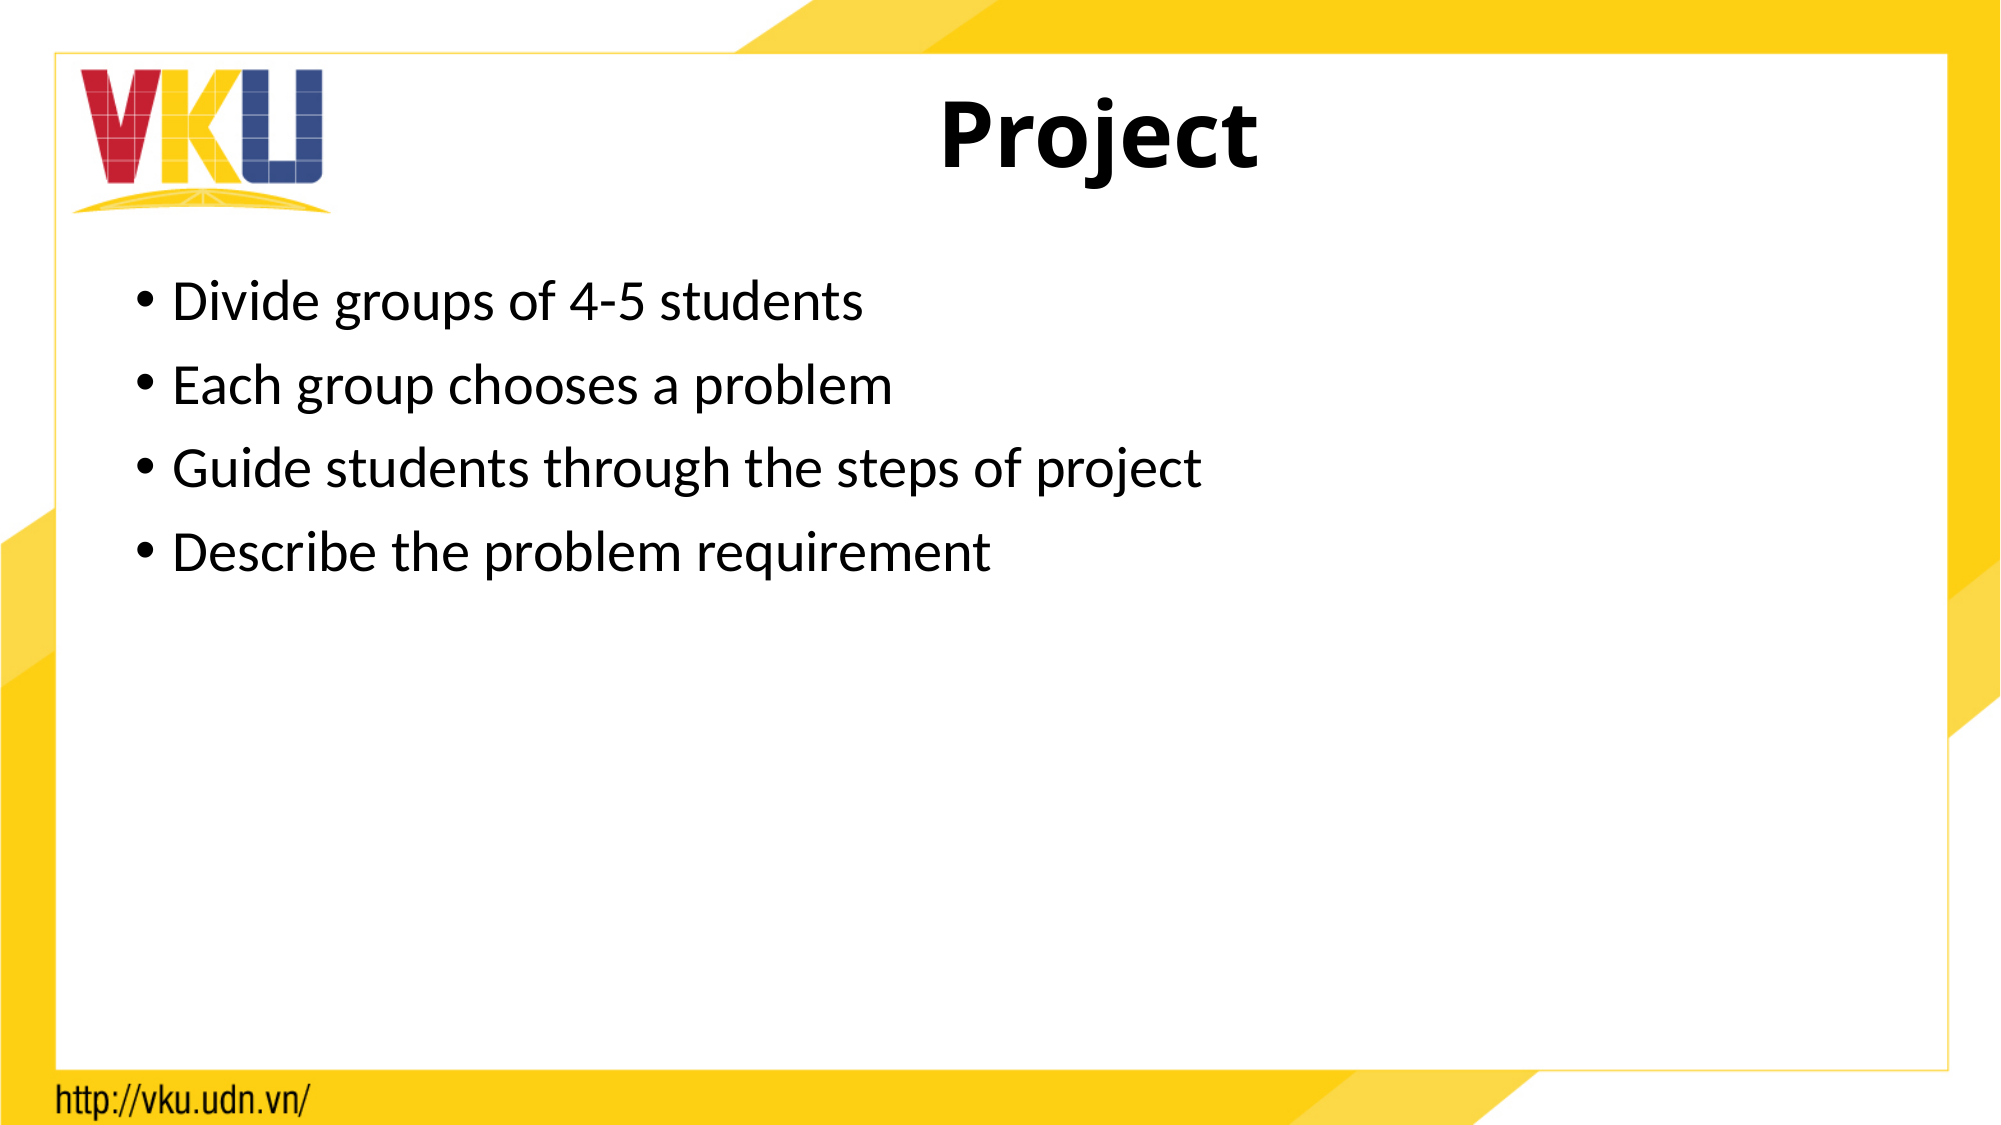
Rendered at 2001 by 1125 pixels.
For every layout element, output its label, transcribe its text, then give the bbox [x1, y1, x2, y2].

list Divide groups of 4-5 students Each group chooses a problem Guide students through the steps of project Describe the problem requirement [120, 262, 1880, 1010]
title Project [335, 59, 1863, 216]
picture [0, 0, 2001, 1125]
